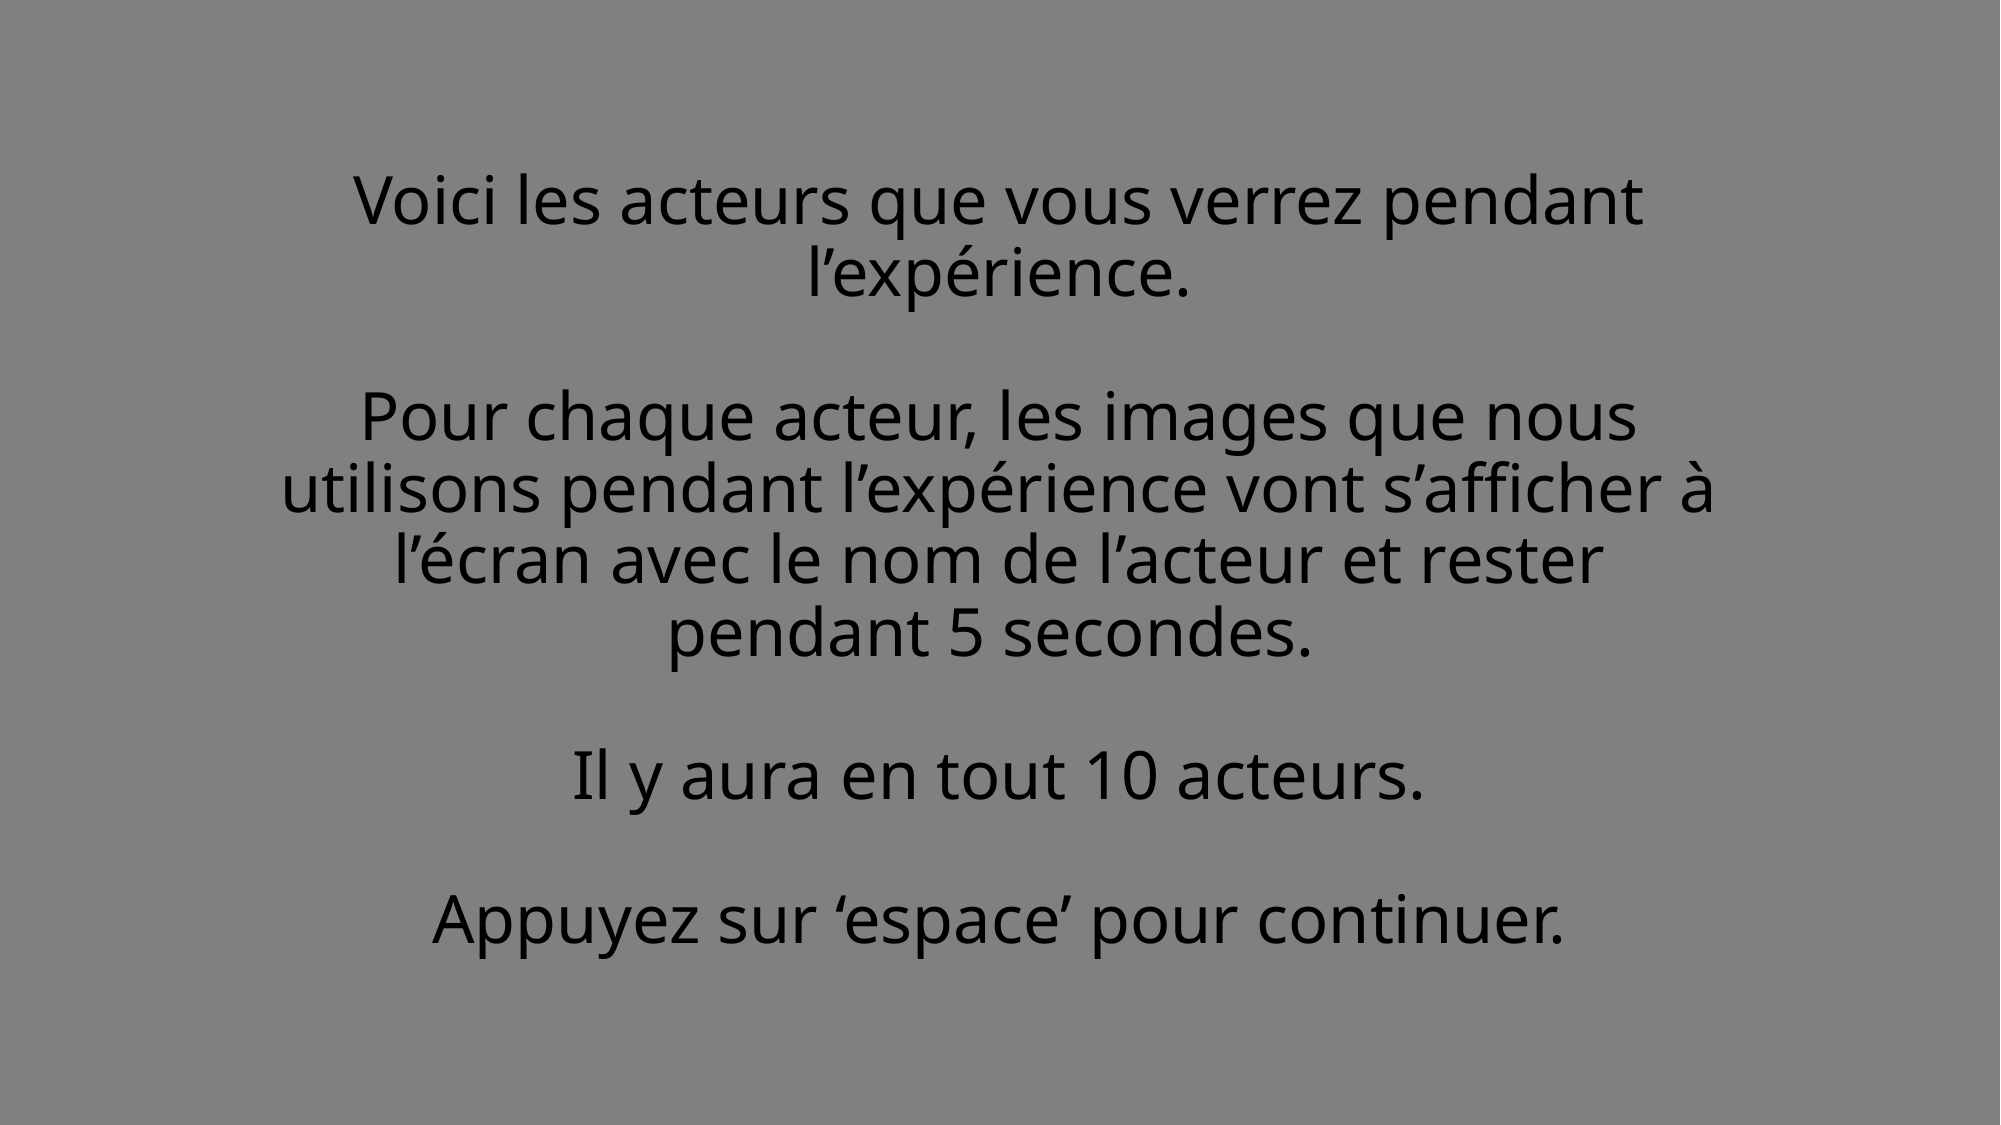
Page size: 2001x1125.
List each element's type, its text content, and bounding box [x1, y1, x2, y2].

title Voici les acteurs que vous verrez pendant l’expérience. Pour chaque acteur, les images que nous utilisons pendant l’expérience vont s’afficher à l’écran avec le nom de l’acteur et rester pendant 5 secondes. Il y aura en tout 10 acteurs. Appuyez sur ‘espace’ pour continuer. [249, 0, 1750, 1125]
